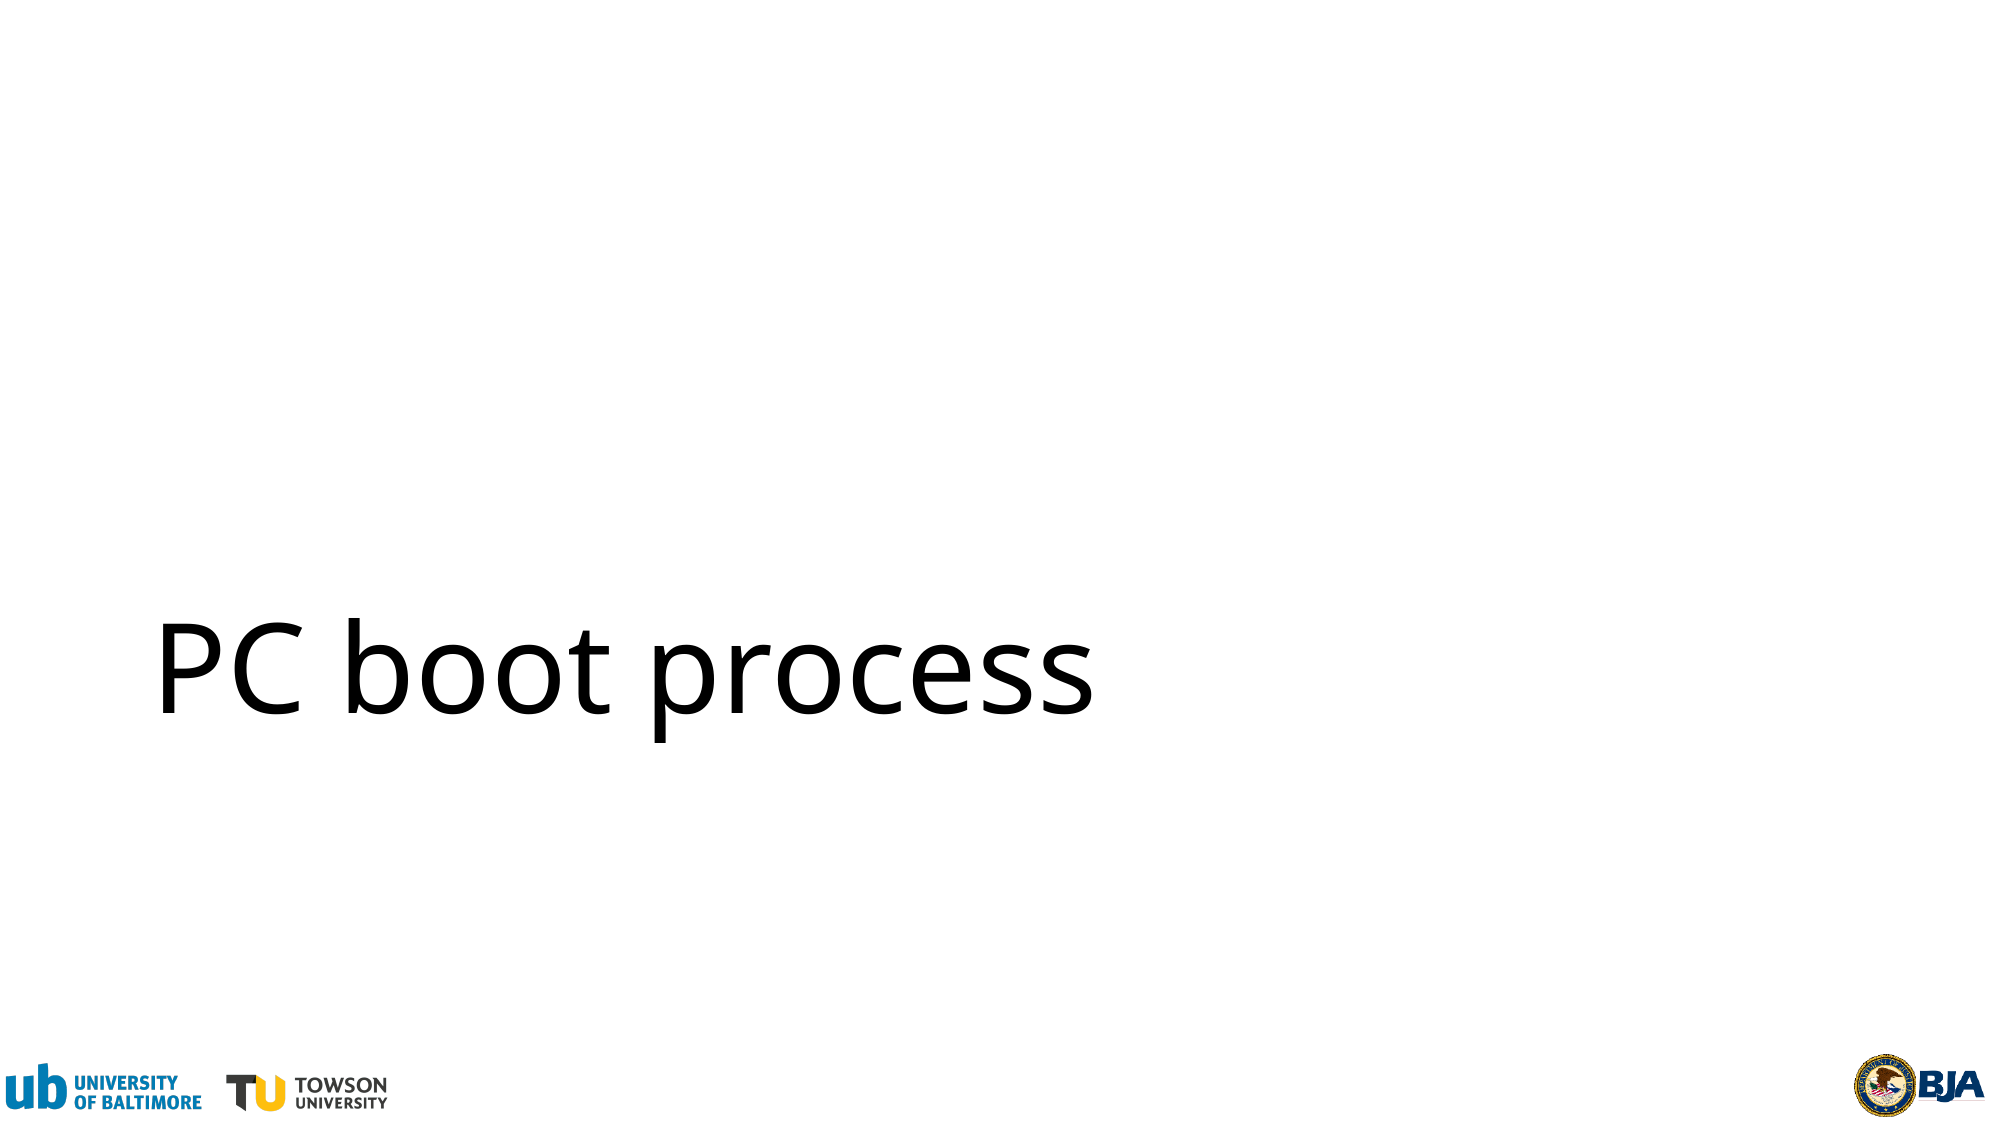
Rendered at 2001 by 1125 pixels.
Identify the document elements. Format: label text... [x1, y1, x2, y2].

picture [1854, 1054, 1986, 1117]
picture [0, 1031, 407, 1125]
title PC boot process [136, 280, 1862, 749]
